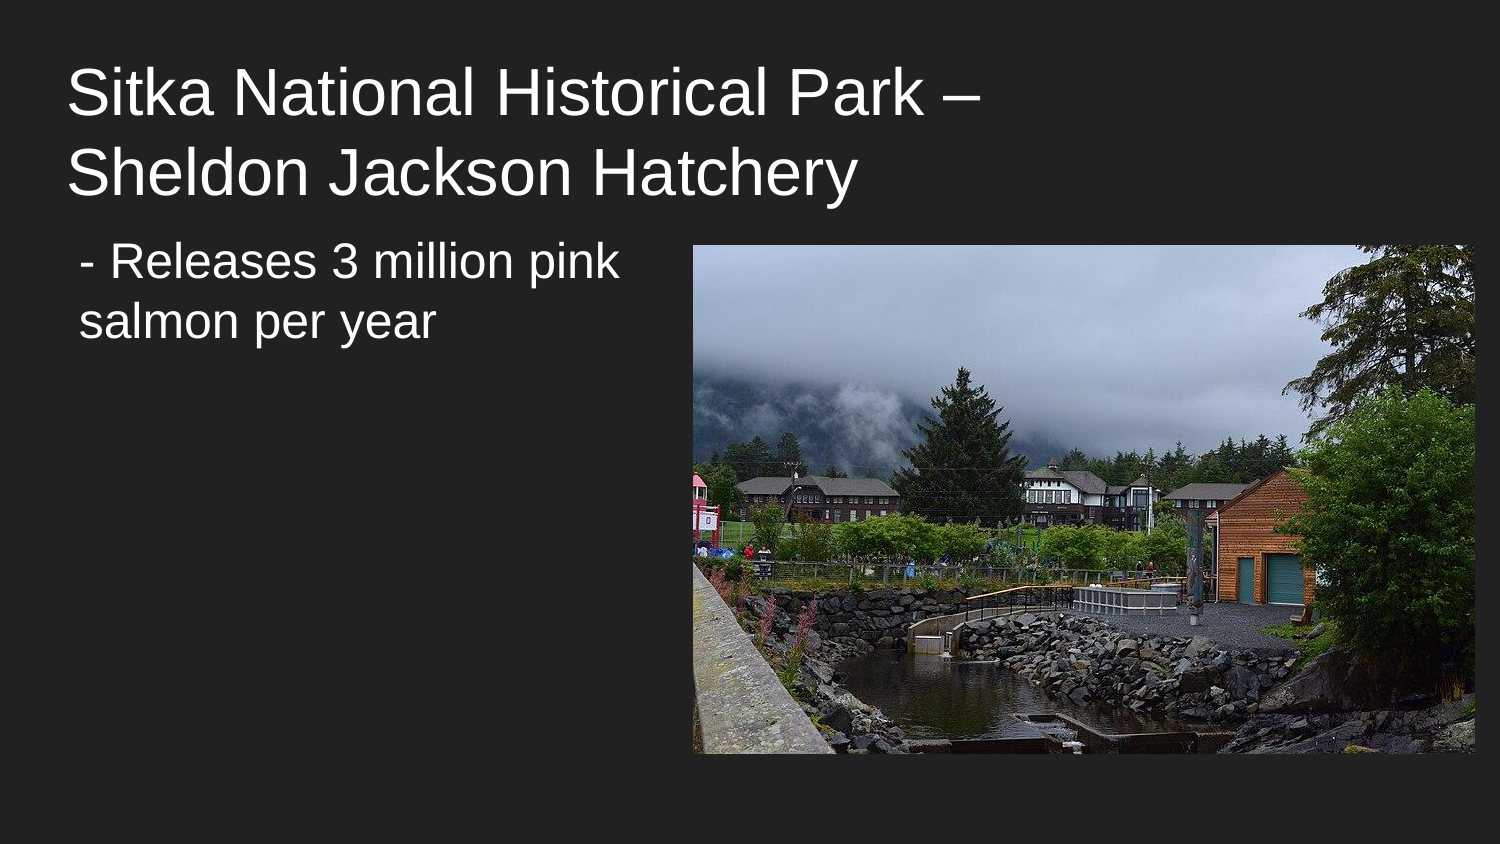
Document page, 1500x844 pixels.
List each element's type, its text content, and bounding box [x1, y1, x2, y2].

title Sitka National Historical Park – Sheldon Jackson Hatchery [51, 33, 1449, 128]
list - Releases 3 million pink salmon per year [51, 213, 694, 844]
picture [692, 245, 1476, 754]
